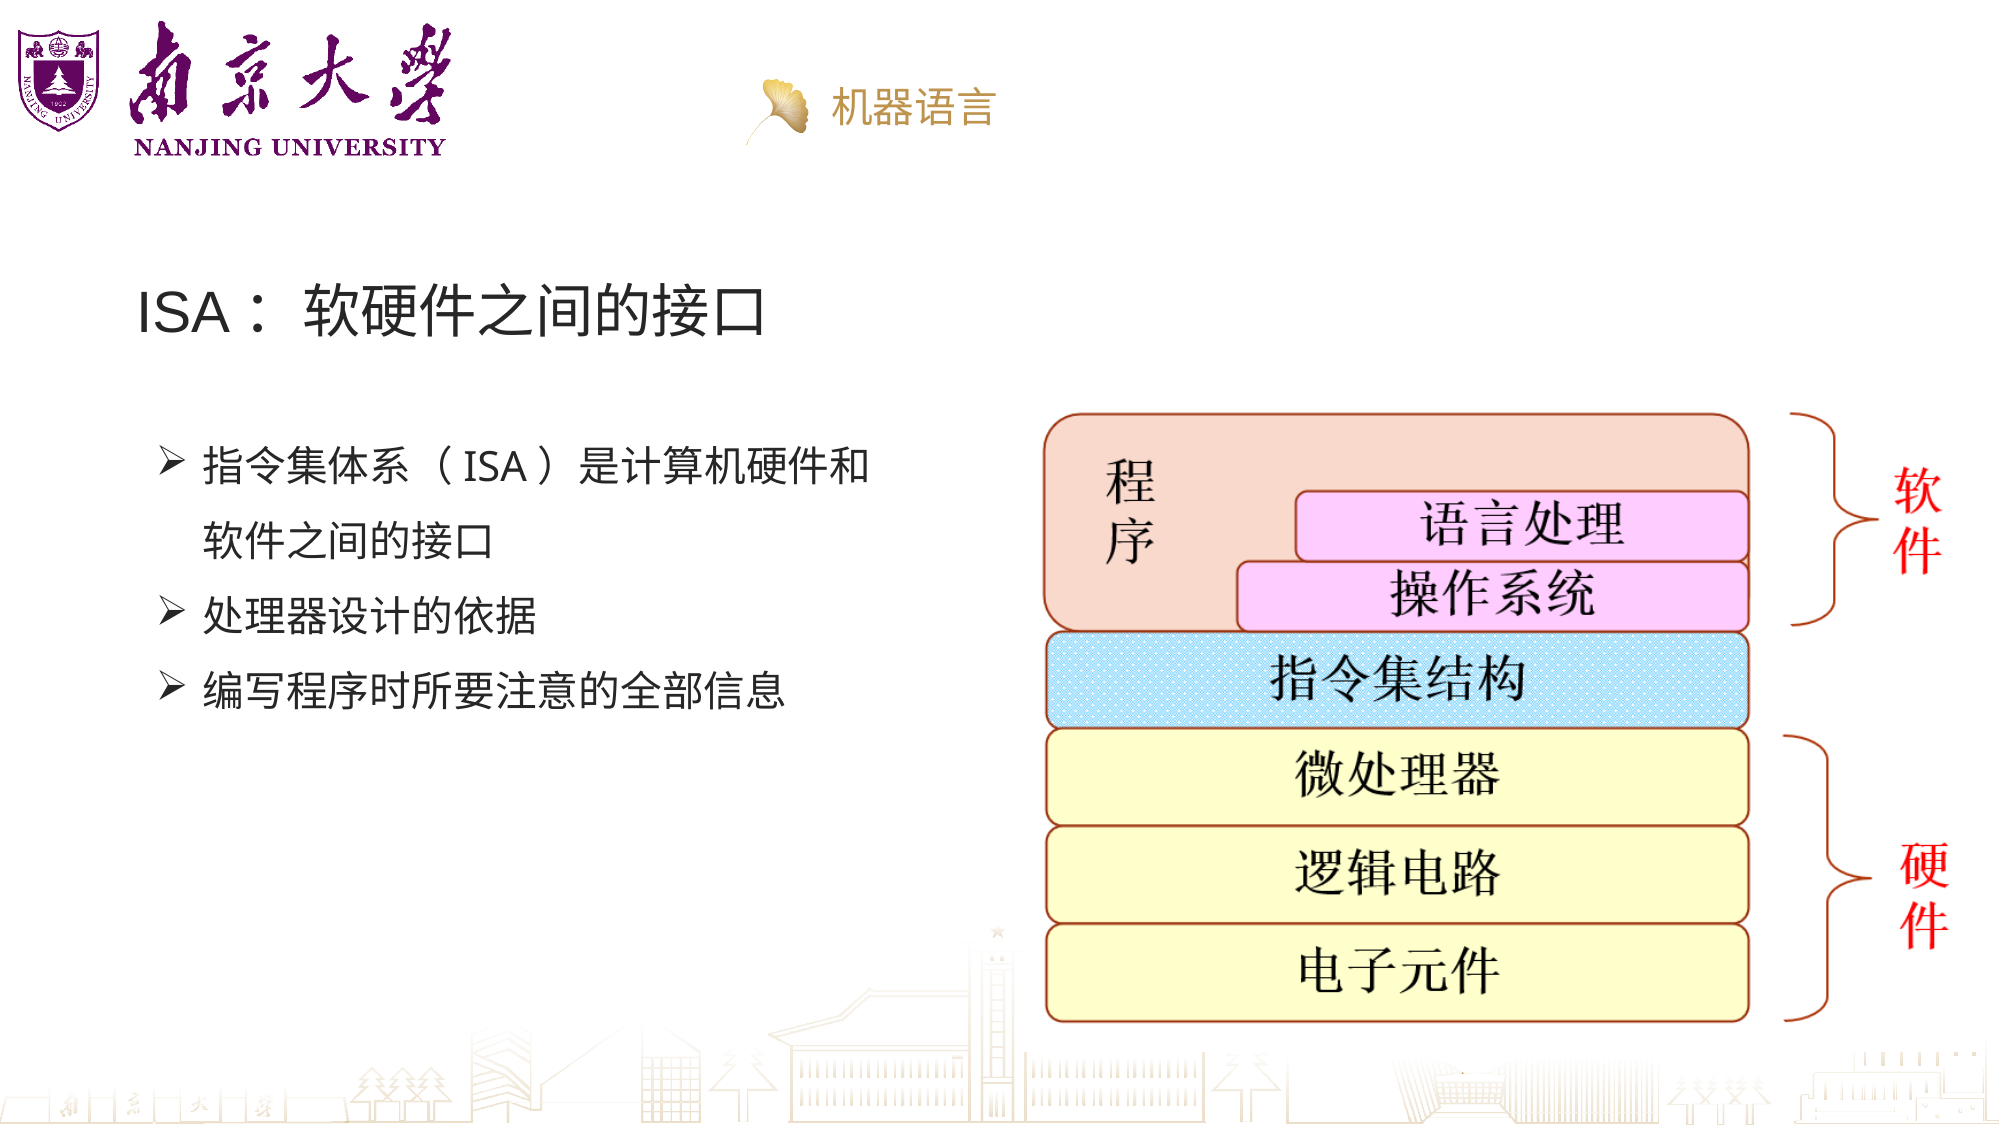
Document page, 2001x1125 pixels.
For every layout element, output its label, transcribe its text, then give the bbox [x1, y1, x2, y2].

text_box 机器语言 [816, 73, 1226, 139]
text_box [116, 249, 891, 717]
picture [18, 21, 451, 160]
picture [731, 64, 830, 169]
picture [1023, 378, 1978, 1052]
